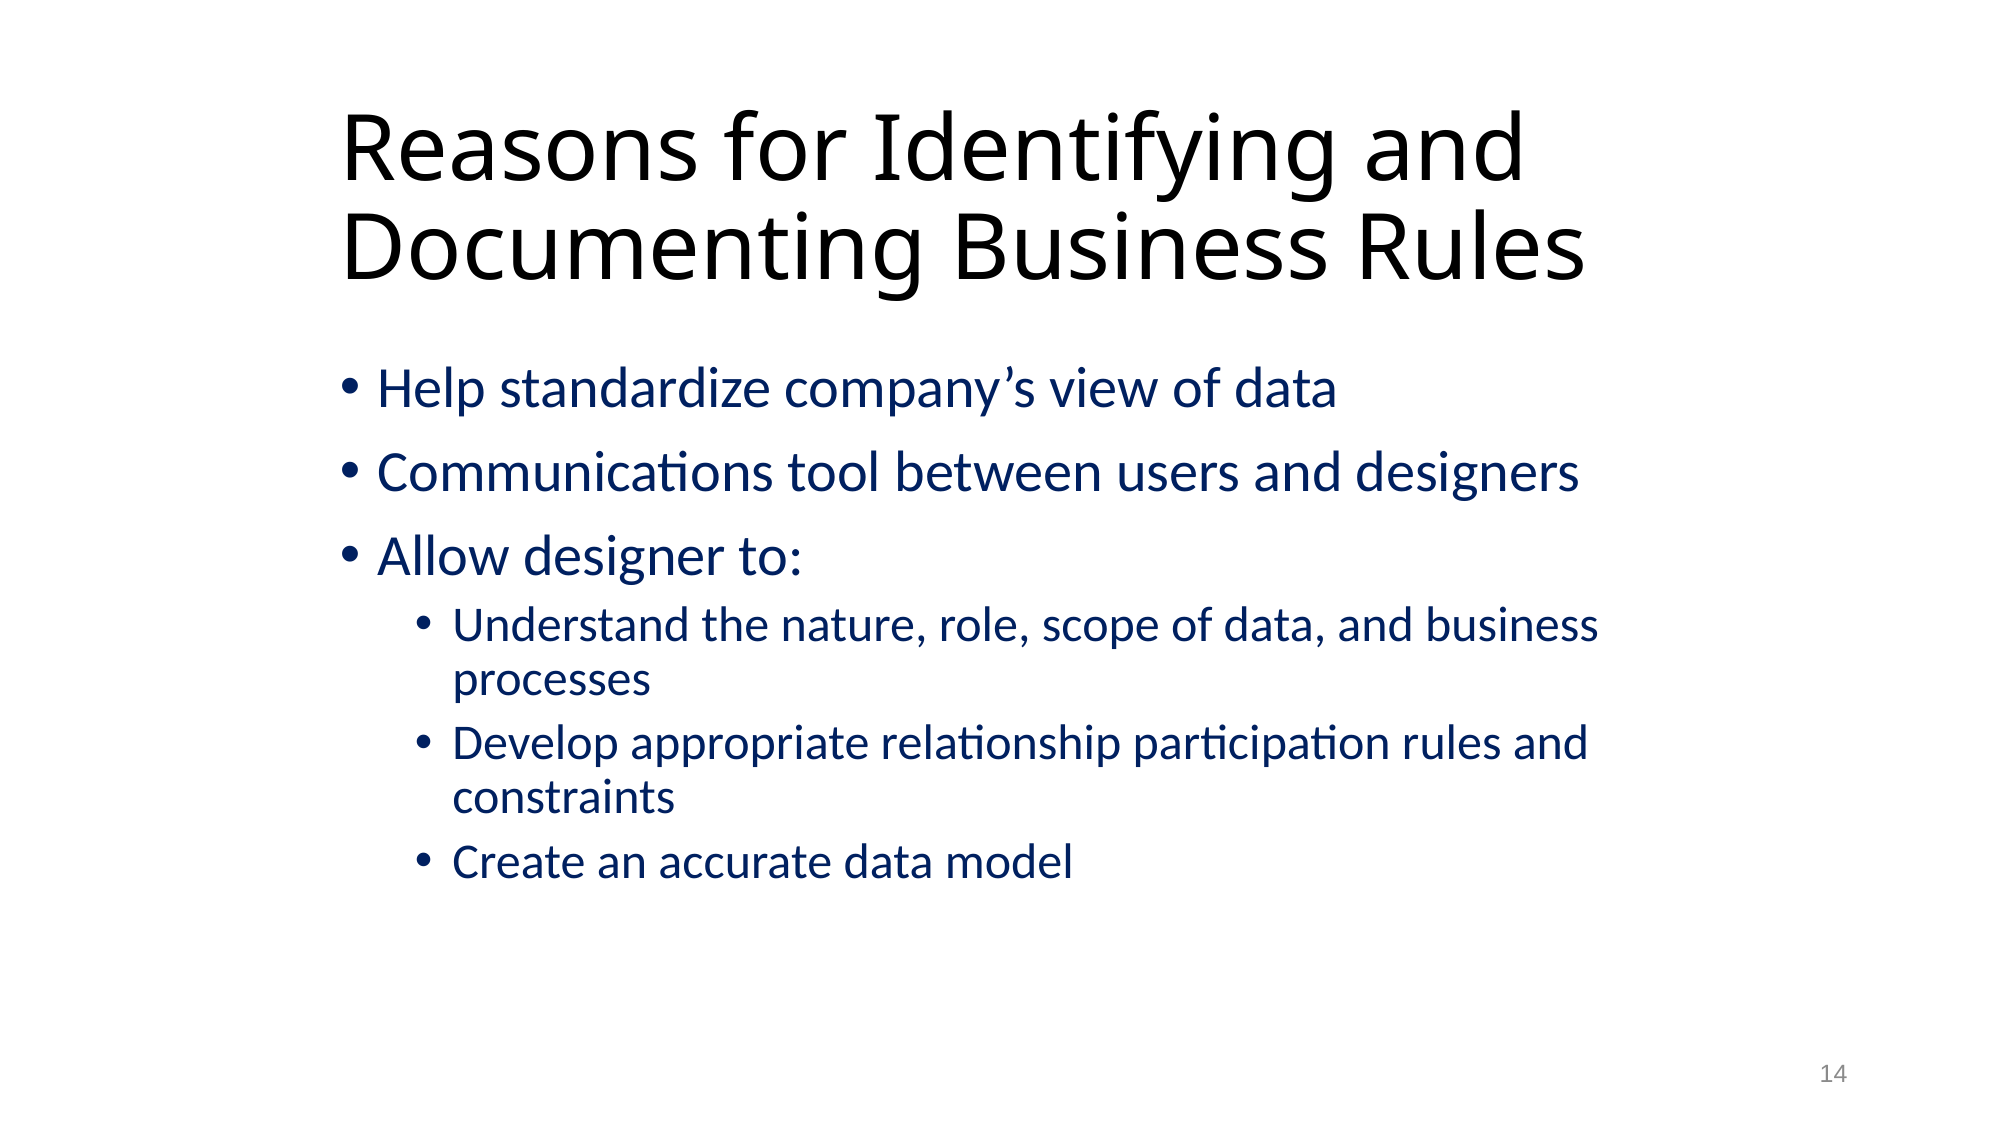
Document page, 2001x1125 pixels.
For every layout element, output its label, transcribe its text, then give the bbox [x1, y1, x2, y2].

list Help standardize company’s view of data Communications tool between users and designers Allow designer to: Understand the nature, role, scope of data, and business processes Develop appropriate relationship participation rules and constraints Create an accurate data model [324, 350, 1675, 1038]
title Reasons for Identifying and Documenting Business Rules [324, 112, 1675, 288]
slide_number 14 [1412, 1042, 1863, 1103]
